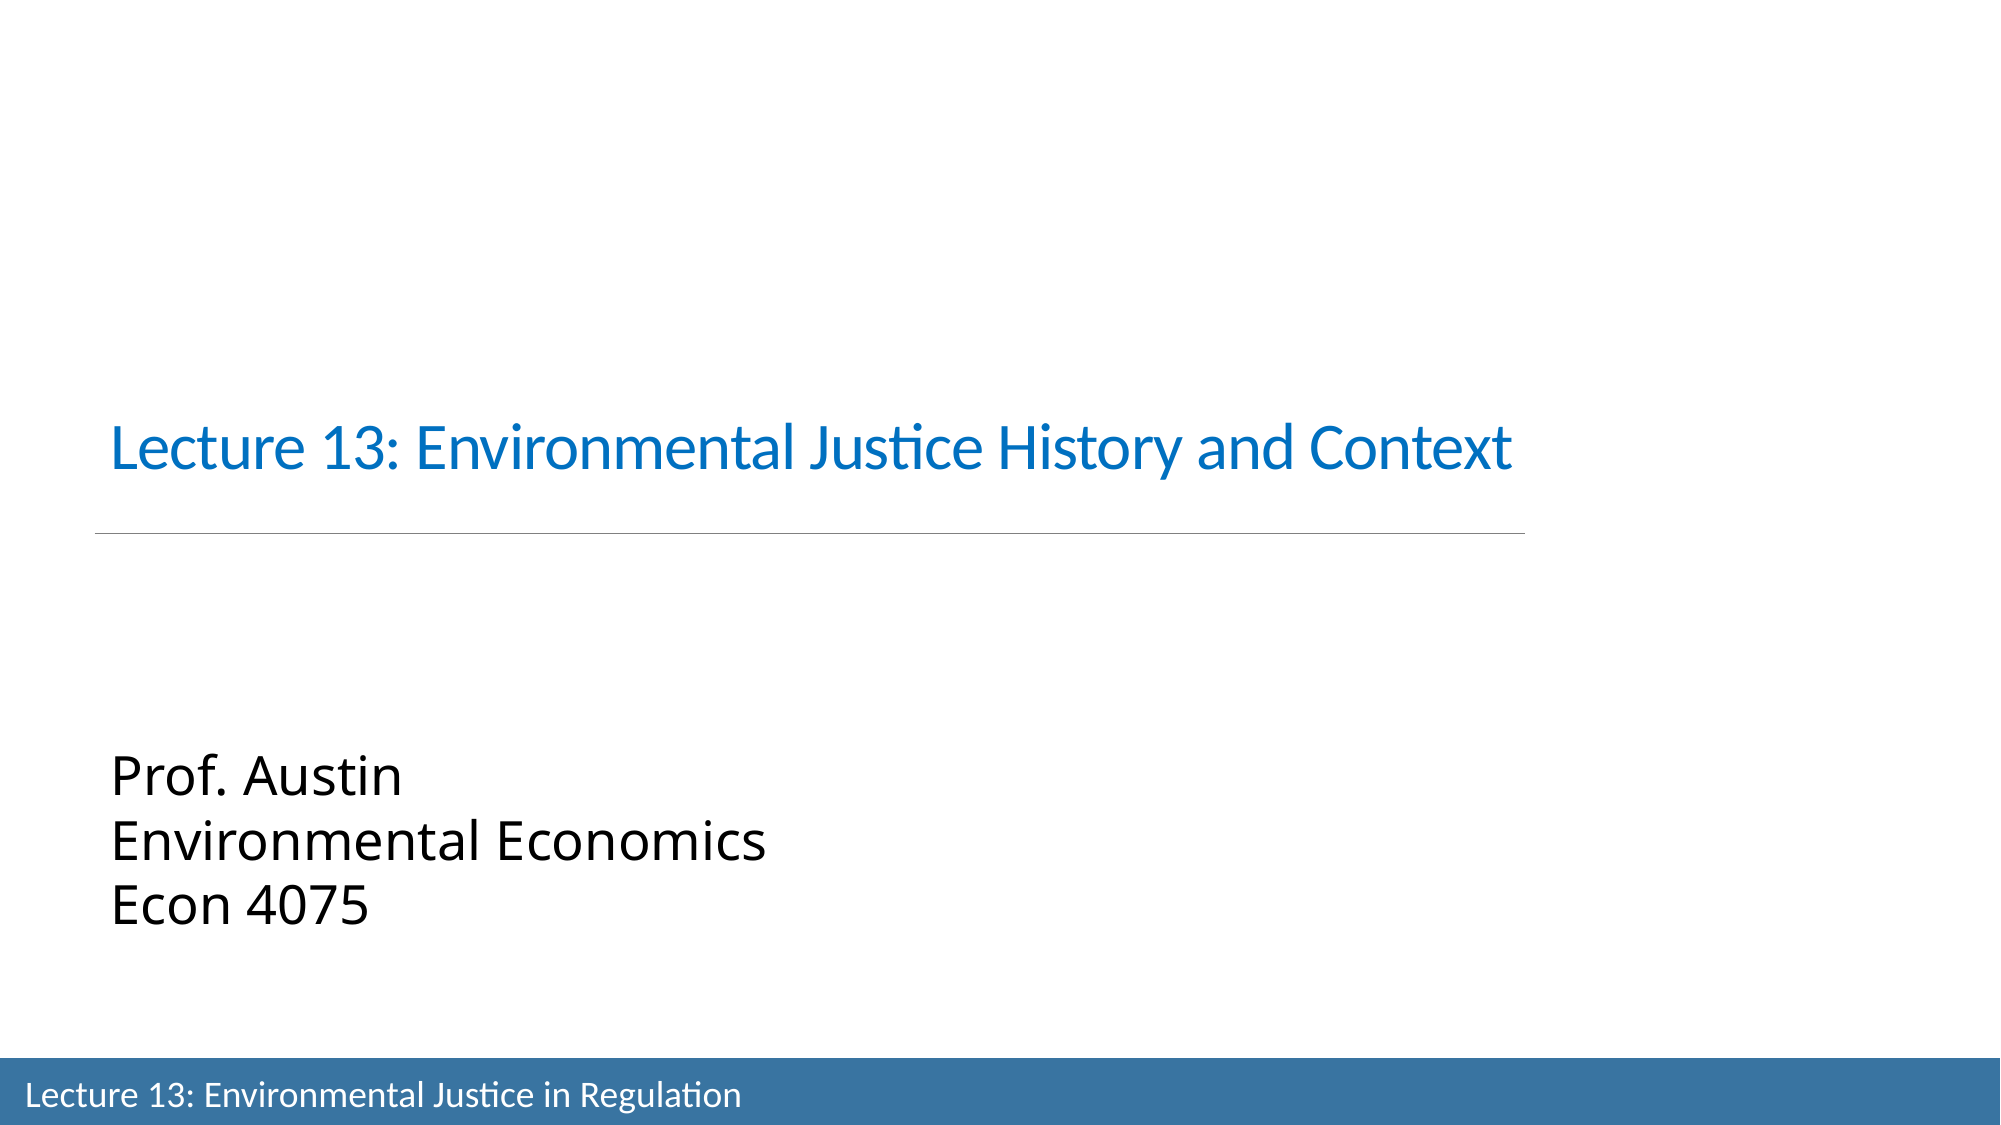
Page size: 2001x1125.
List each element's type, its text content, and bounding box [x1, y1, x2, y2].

text_box Prof. Austin Environmental Economics Econ 4075 [95, 733, 1197, 944]
text_box Lecture 13: Environmental Justice History and Context [95, 391, 1905, 508]
